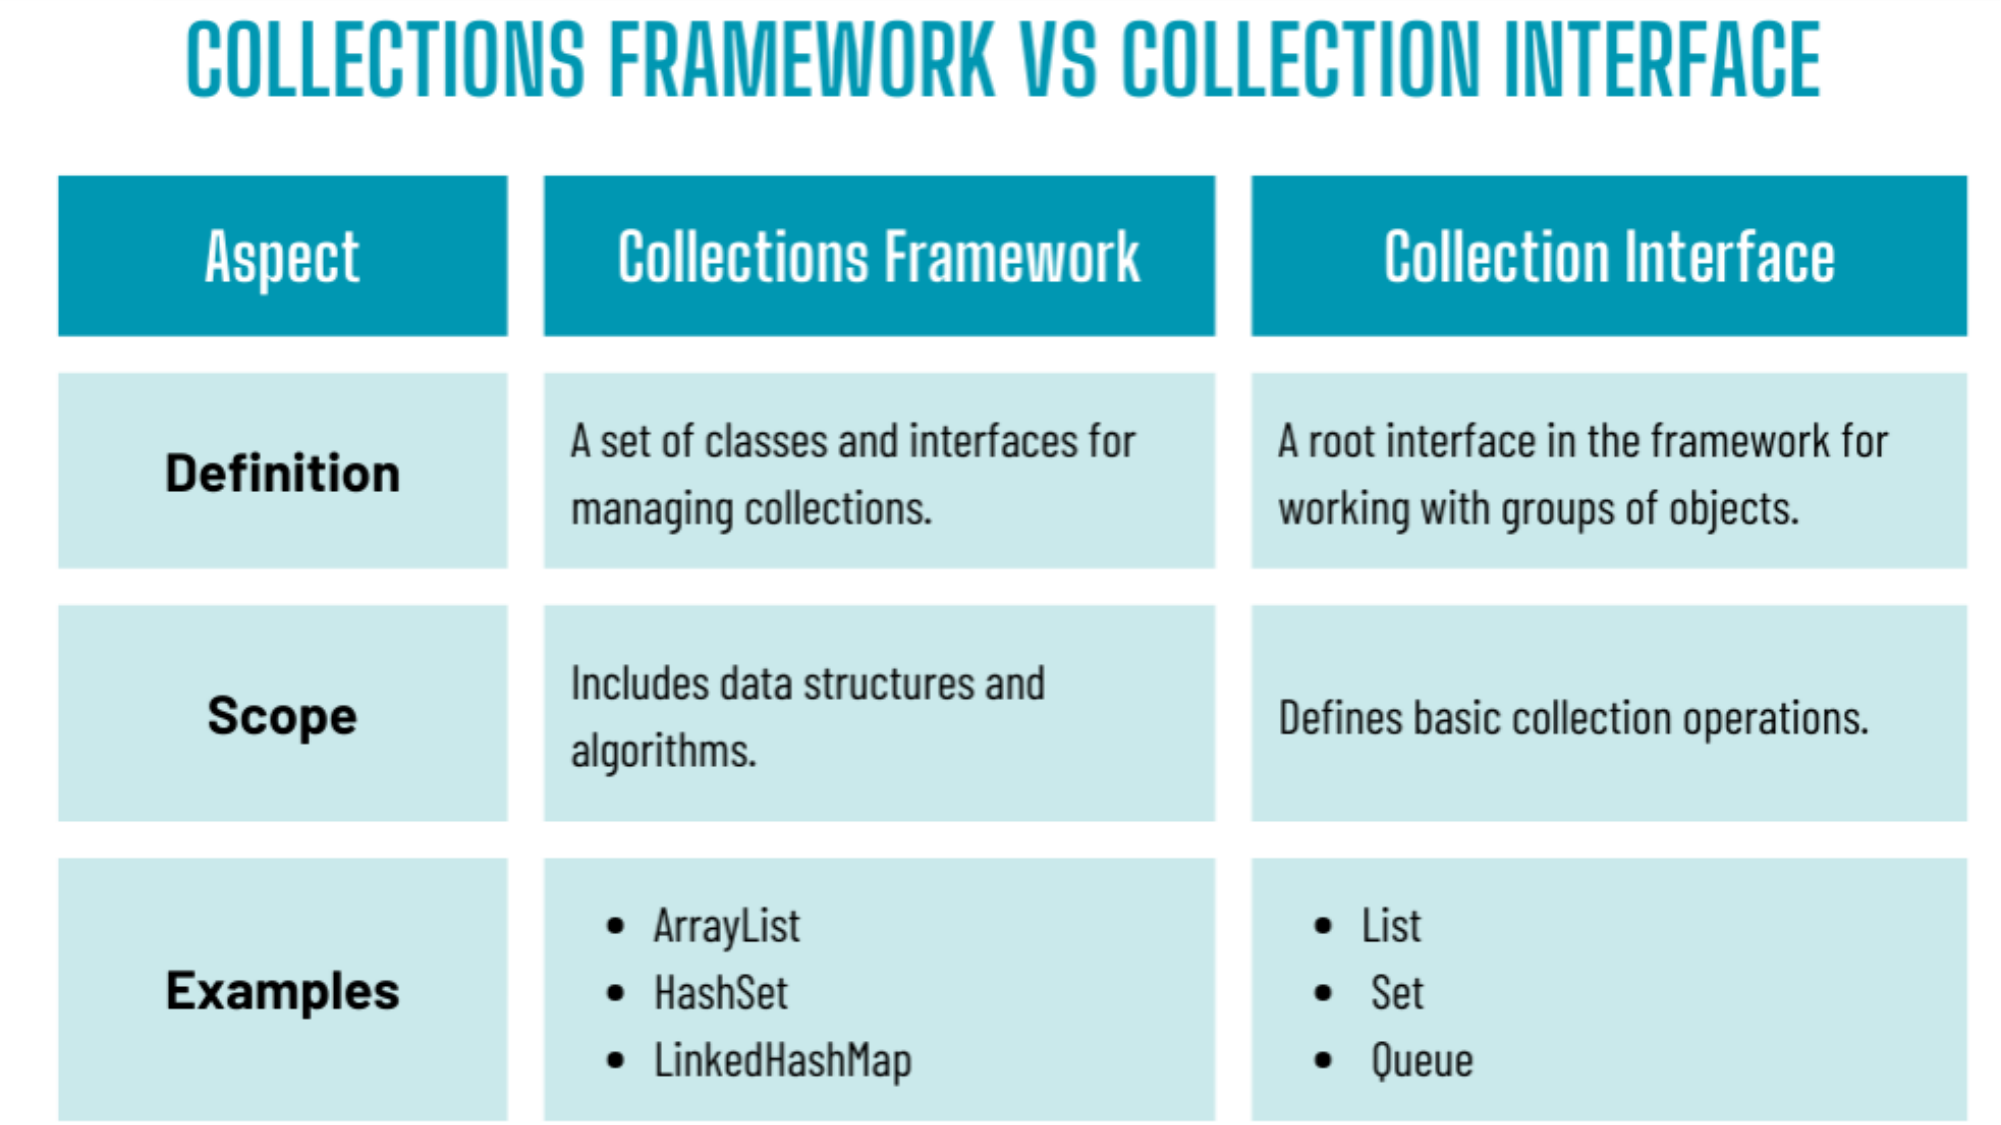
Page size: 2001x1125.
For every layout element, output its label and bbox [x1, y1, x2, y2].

list [0, 0, 2000, 1125]
